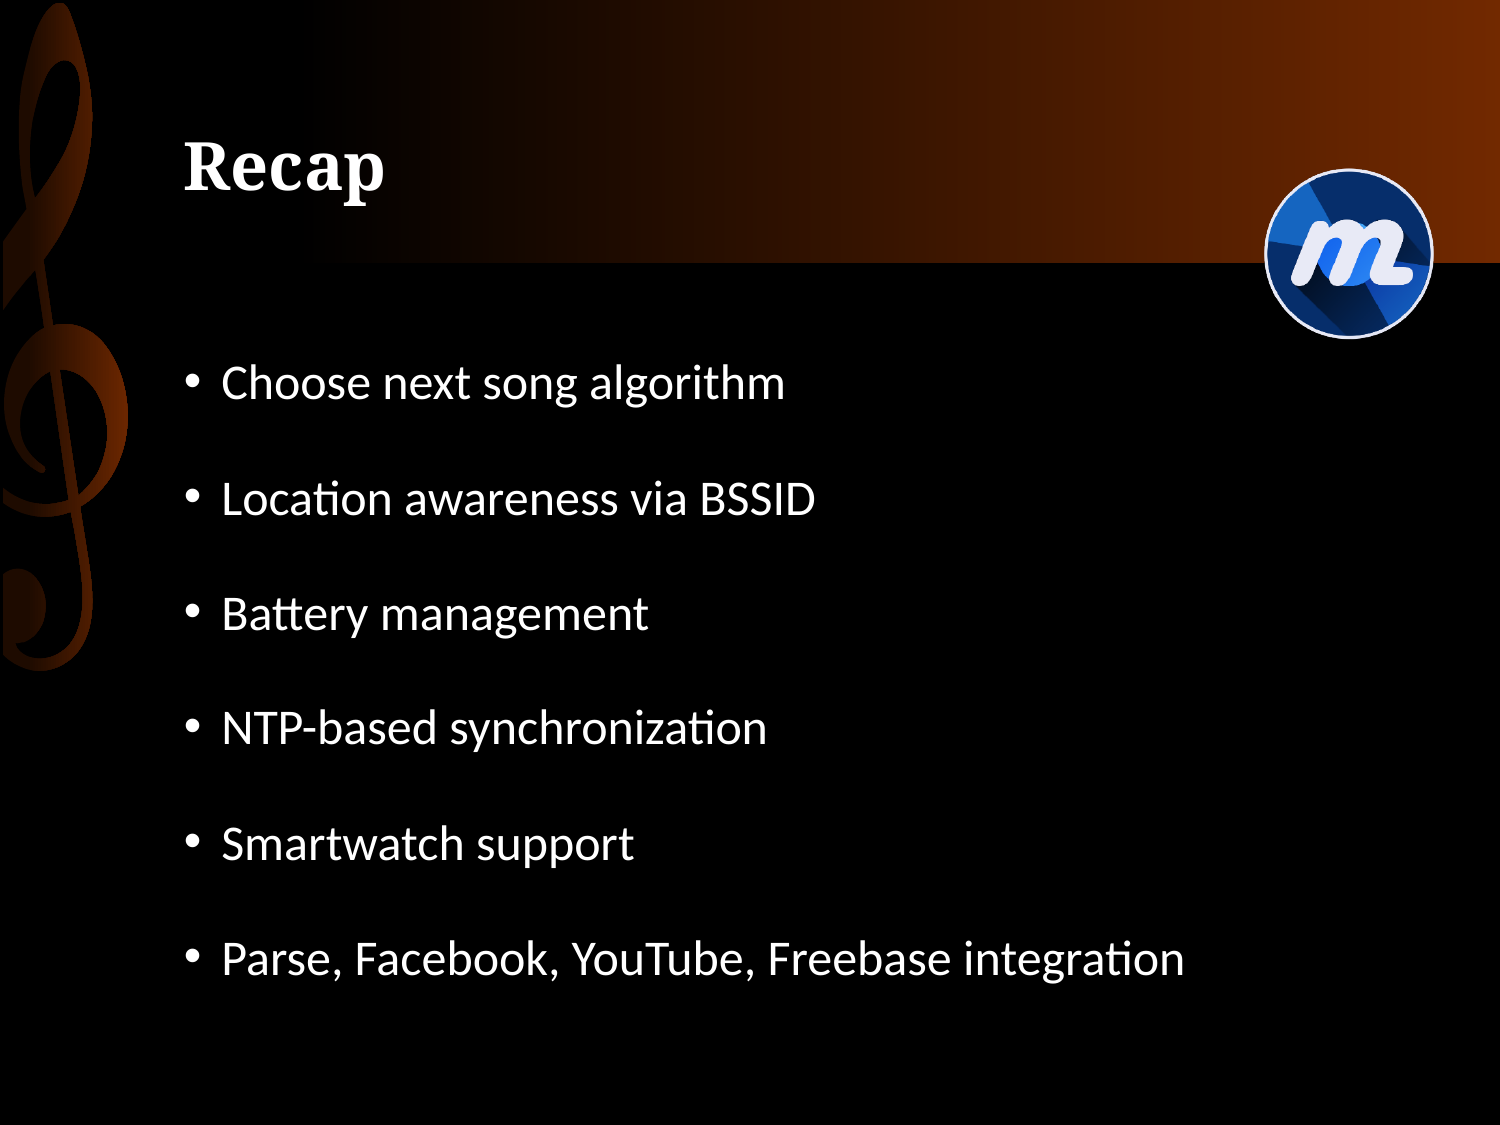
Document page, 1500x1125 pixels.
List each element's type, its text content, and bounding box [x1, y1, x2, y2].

picture [1262, 167, 1434, 340]
list Choose next song algorithm Location awareness via BSSID Battery management NTP-based synchronization Smartwatch support Parse, Facebook, YouTube, Freebase integration [168, 312, 1332, 1038]
title Recap [168, 32, 1332, 213]
